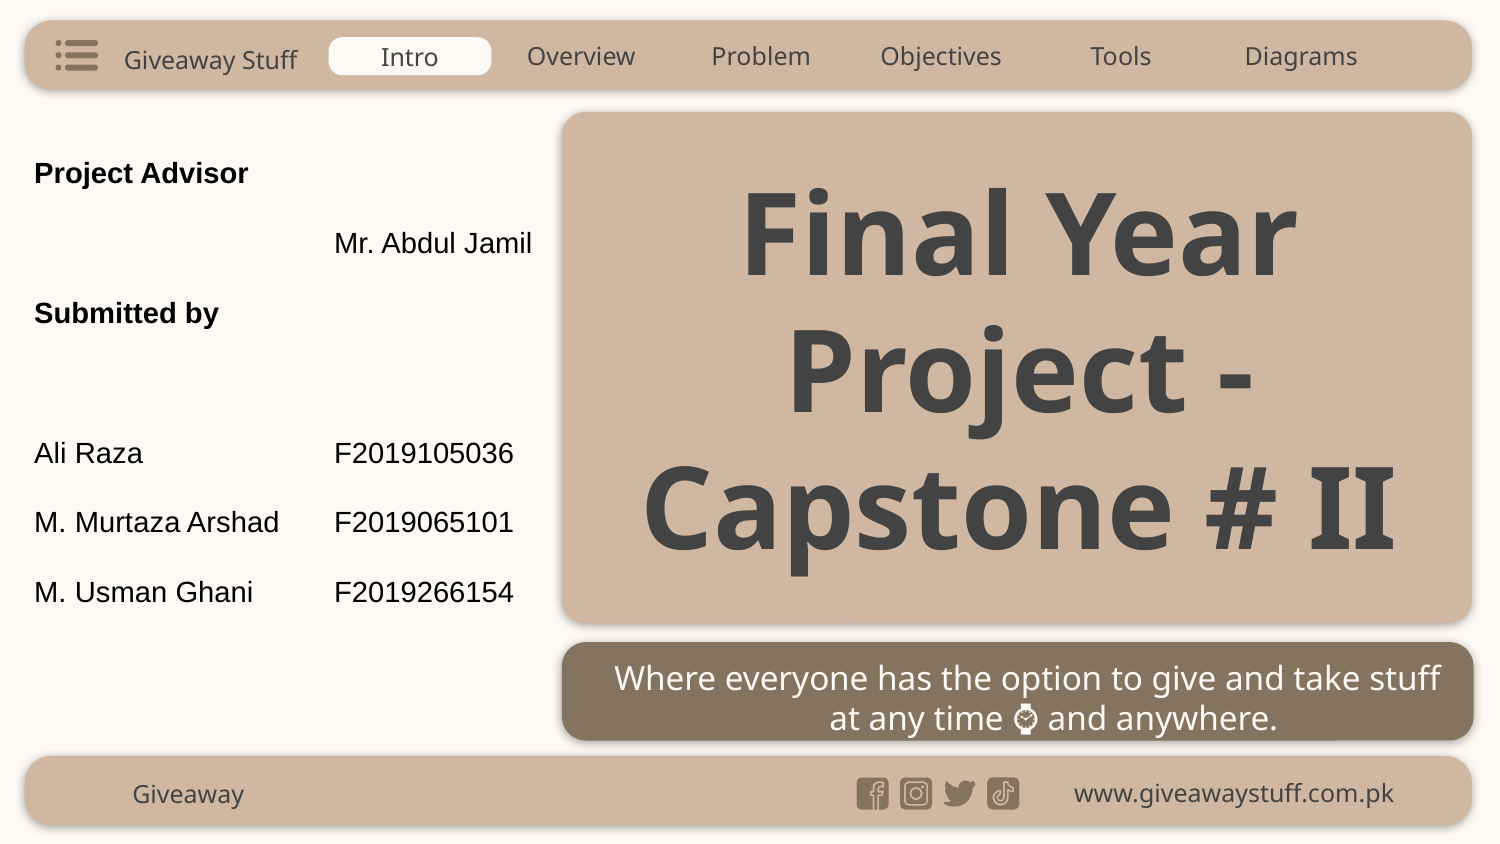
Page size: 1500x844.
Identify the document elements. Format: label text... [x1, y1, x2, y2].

text_box Problem [679, 36, 843, 75]
text_box [561, 111, 1472, 624]
text_box www.giveawaystuff.com.pk [1058, 777, 1411, 807]
text_box Overview [499, 36, 663, 75]
text_box [1462, 645, 1474, 737]
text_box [986, 777, 1020, 810]
text_box Tools [1039, 36, 1203, 75]
text_box [561, 646, 572, 736]
text_box Objectives [859, 36, 1023, 75]
text_box Intro [328, 37, 492, 76]
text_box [856, 777, 889, 810]
text_box Project Advisor Mr. Abdul Jamil Submitted by Ali Raza F2019105036 M. Murtaza Arshad F2019065101 M. Usman Ghani F2019266154 [19, 111, 551, 617]
text_box Giveaway Stuff [108, 36, 320, 83]
title Final Year Project - Capstone # II [575, 129, 1464, 588]
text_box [899, 777, 933, 810]
text_box Giveaway [117, 777, 395, 810]
subtitle Where everyone has the option to give and take stuff at any time ⌚ and anywhere. [572, 642, 1462, 741]
text_box [943, 780, 976, 807]
text_box Diagrams [1219, 36, 1383, 75]
